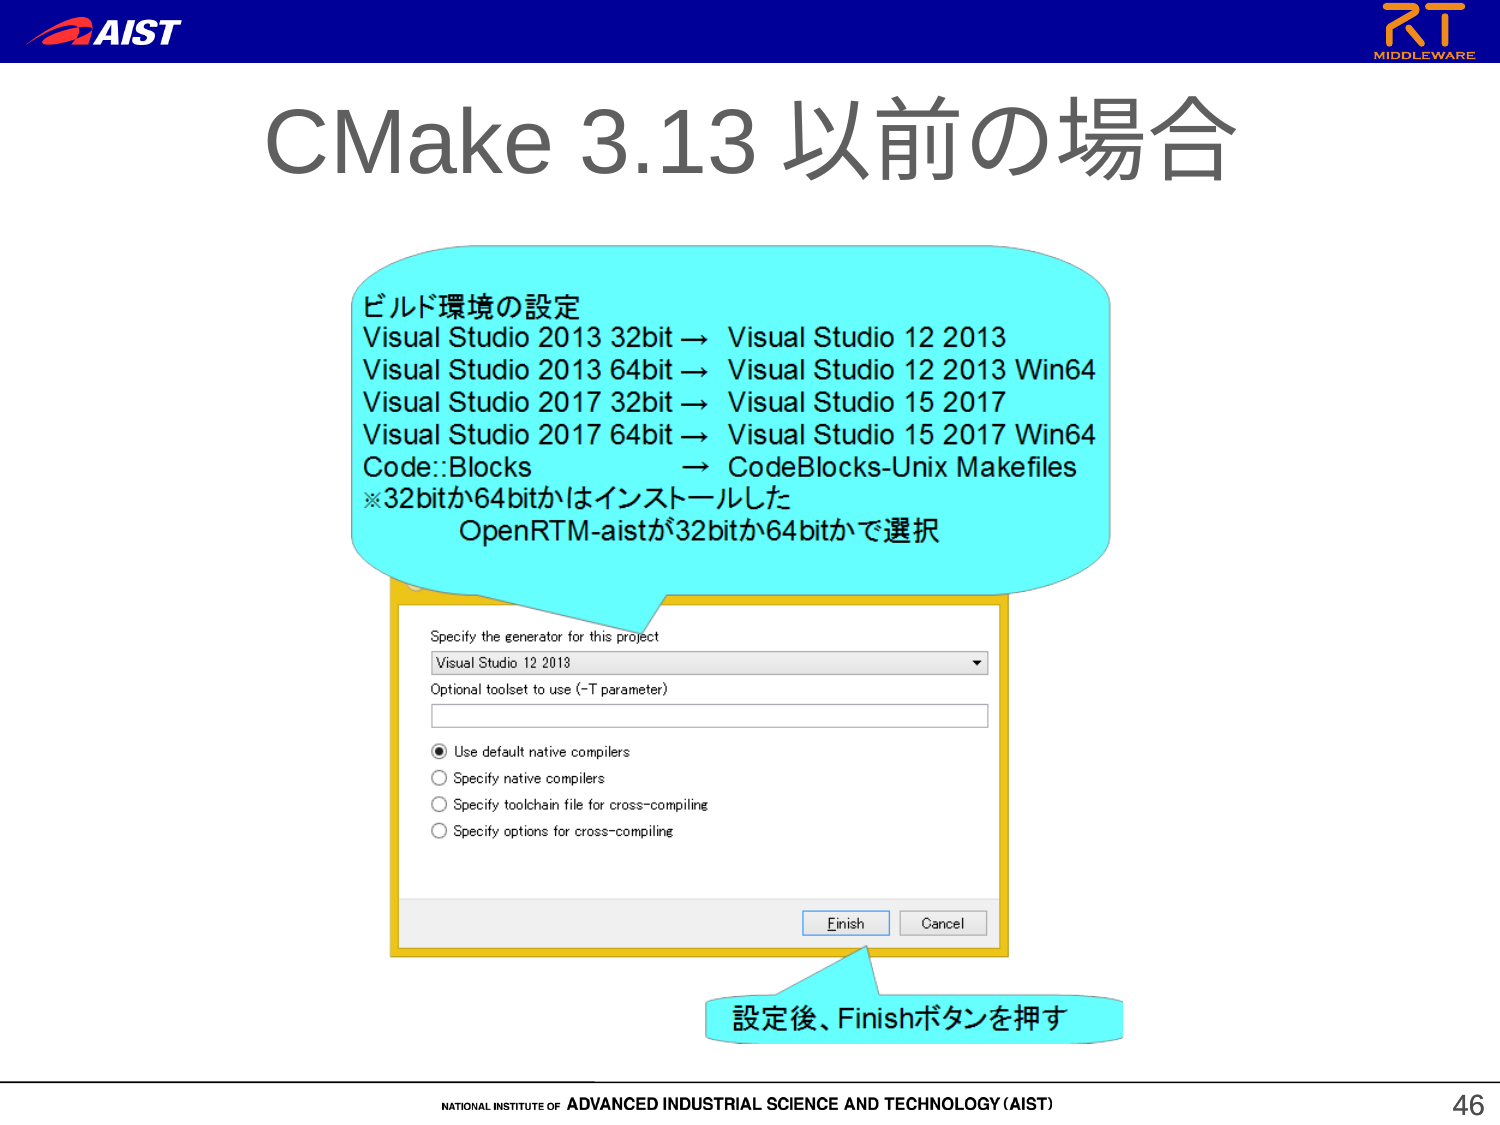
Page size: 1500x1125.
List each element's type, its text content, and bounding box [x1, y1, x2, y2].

text_box 46 [1149, 1078, 1500, 1125]
title CMake 3.13以前の場合 [29, 66, 1474, 208]
picture [351, 245, 1123, 1044]
picture [0, 0, 1500, 63]
picture [442, 1097, 1052, 1110]
